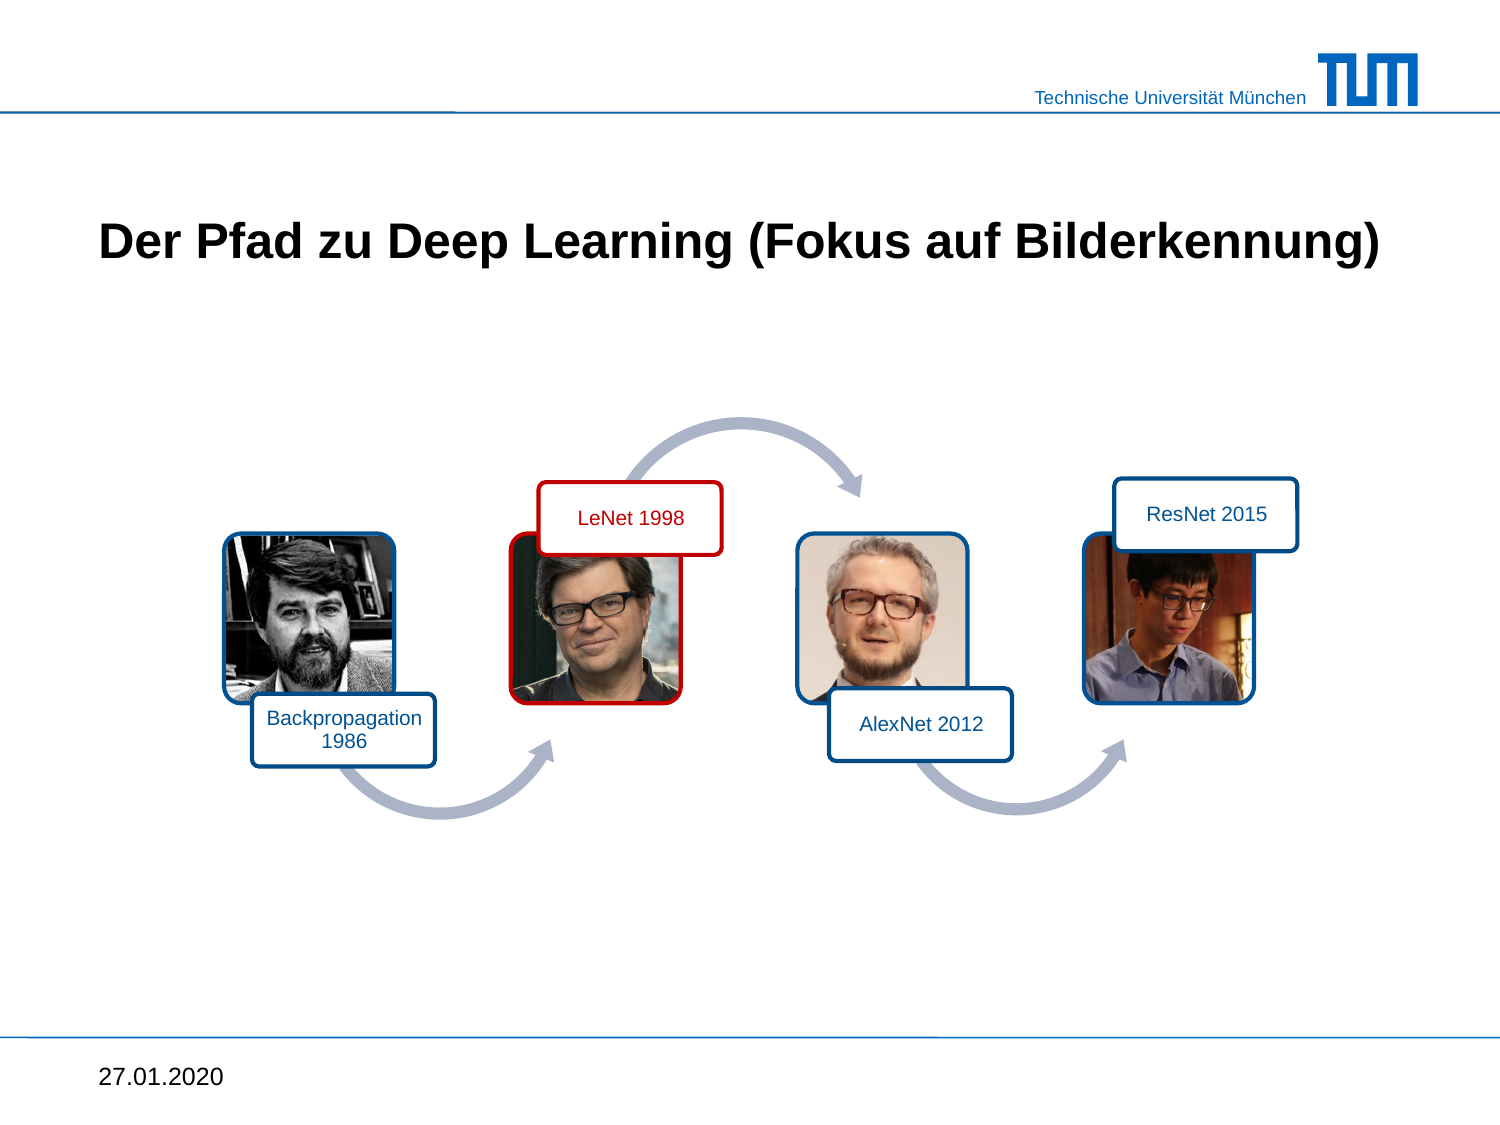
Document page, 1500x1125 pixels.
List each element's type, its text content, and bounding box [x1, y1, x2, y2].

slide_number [83, 1049, 397, 1101]
title Der Pfad zu Deep Learning (Fokus auf Bilderkennung) [83, 200, 1417, 345]
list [172, 444, 1329, 792]
